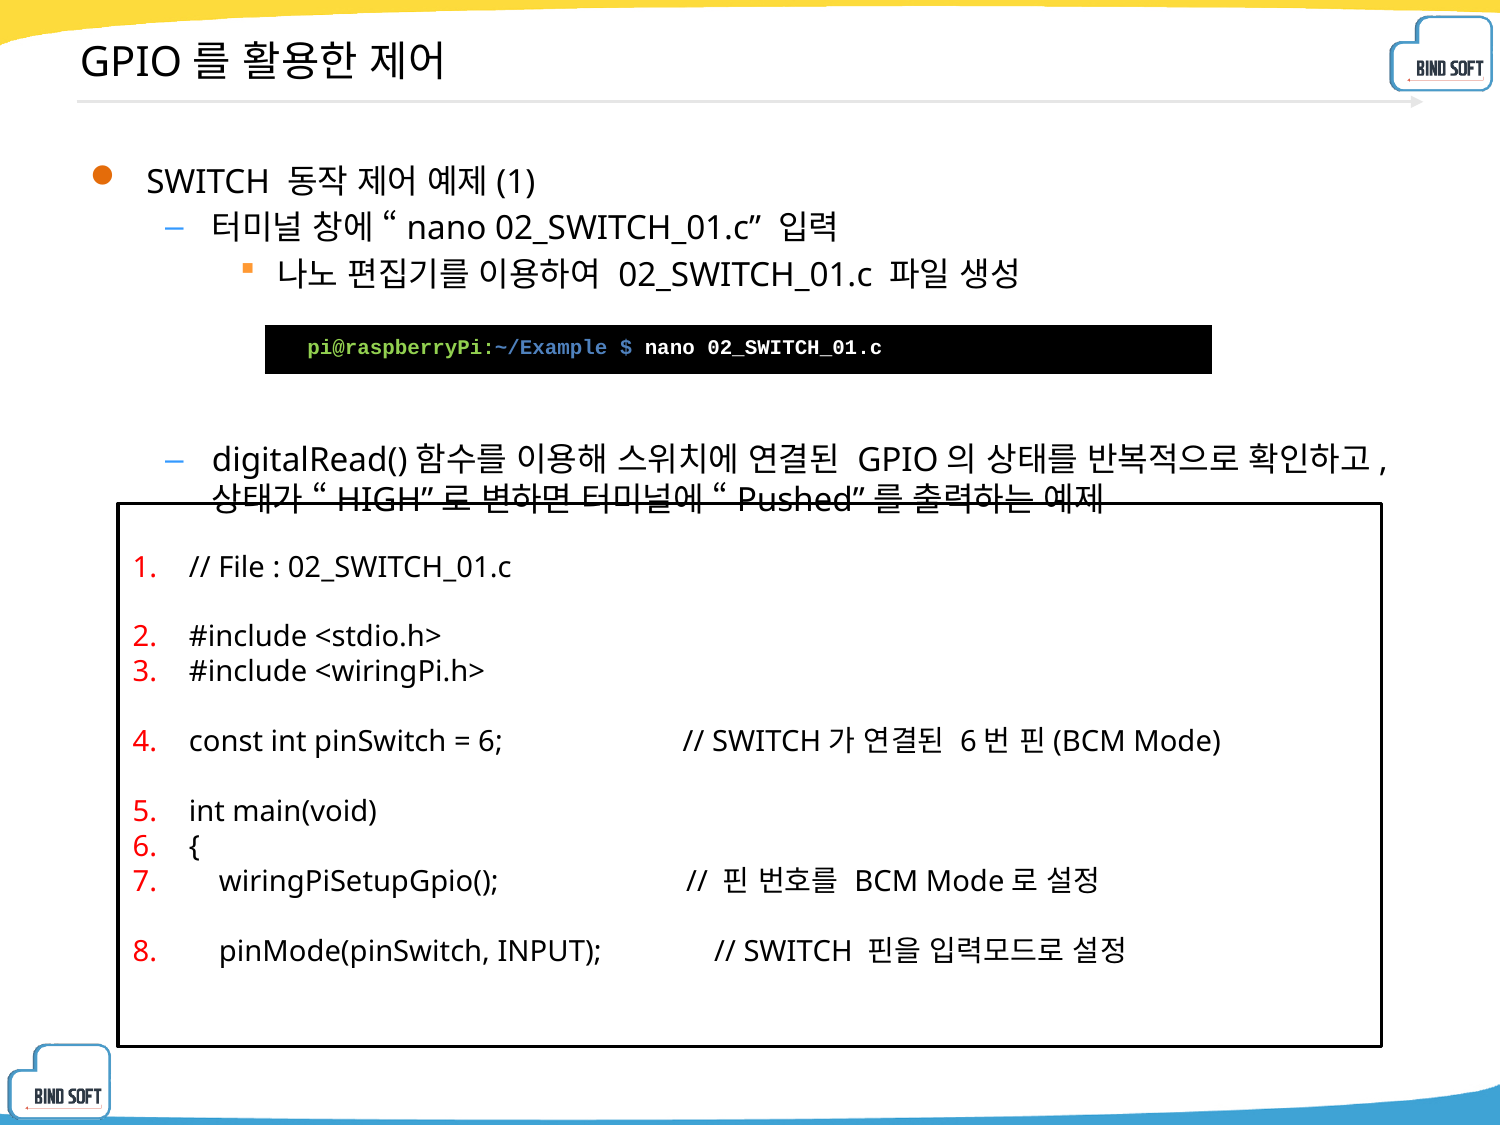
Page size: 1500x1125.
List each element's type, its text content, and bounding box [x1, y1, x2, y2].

text_box // File : 02_SWITCH_01.c #include <stdio.h> #include <wiringPi.h> const int pinSwitch = 6; // SWITCH가 연결된 6번 핀(BCM Mode) int main(void) { wiringPiSetupGpio(); // 핀 번호를 BCM Mode로 설정 pinMode(pinSwitch, INPUT); // SWITCH 핀을 입력모드로 설정 [117, 503, 1382, 1047]
list SWITCH 동작 제어 예제(1) 터미널 창에 “nano 02_SWITCH_01.c” 입력 나노 편집기를 이용하여 02_SWITCH_01.c 파일 생성 digitalRead()함수를 이용해 스위치에 연결된 GPIO의 상태를 반복적으로 확인하고, 상태가 “HIGH”로 변하면 터미널에 “Pushed”를 출력하는 예제 [75, 152, 1425, 1055]
table_header pi@raspberryPi:~/Example $ nano 02_SWITCH_01.c [267, 327, 1210, 372]
picture [0, 1003, 1500, 1125]
title GPIO를 활용한 제어 [64, 11, 1436, 108]
picture [0, 0, 1500, 96]
